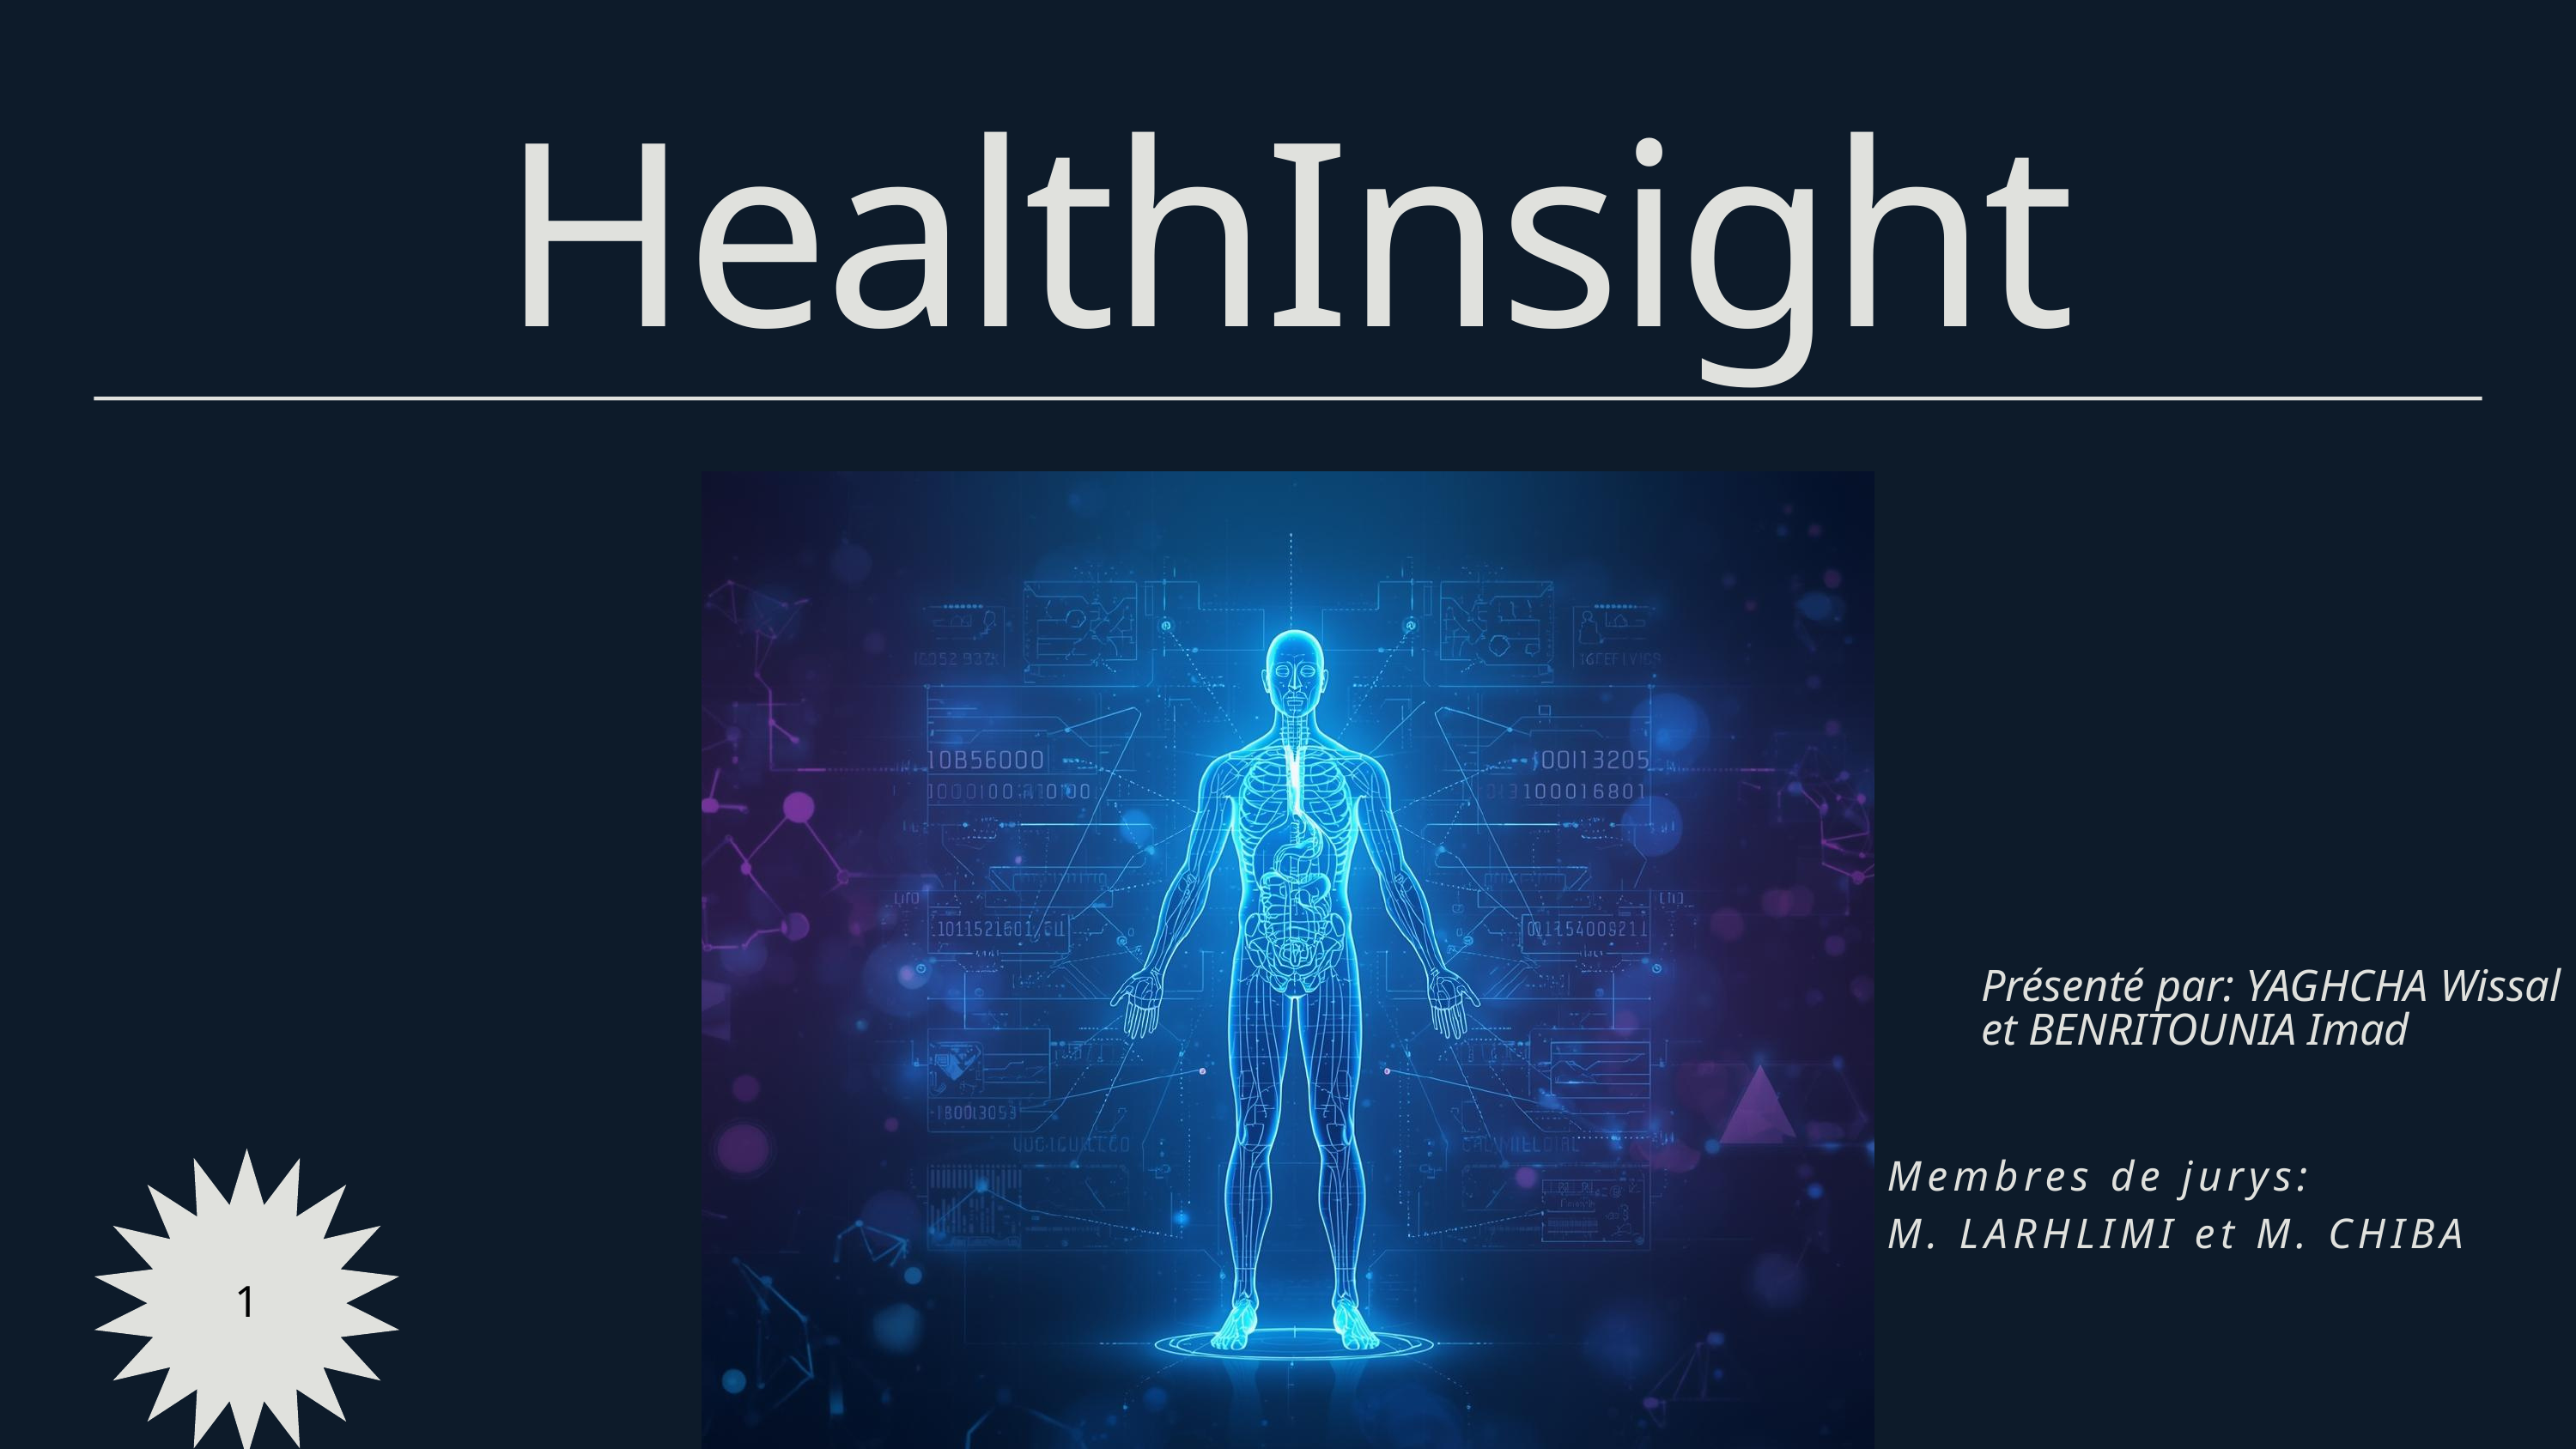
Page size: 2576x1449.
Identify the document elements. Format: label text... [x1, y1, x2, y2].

text_box Présenté par: YAGHCHA Wissal et BENRITOUNIA Imad [1981, 967, 2576, 1054]
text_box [94, 94, 2482, 400]
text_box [94, 1148, 400, 1449]
text_box Membres de jurys: M. LARHLIMI et M. CHIBA [1886, 1141, 2482, 1315]
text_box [701, 471, 1875, 1449]
